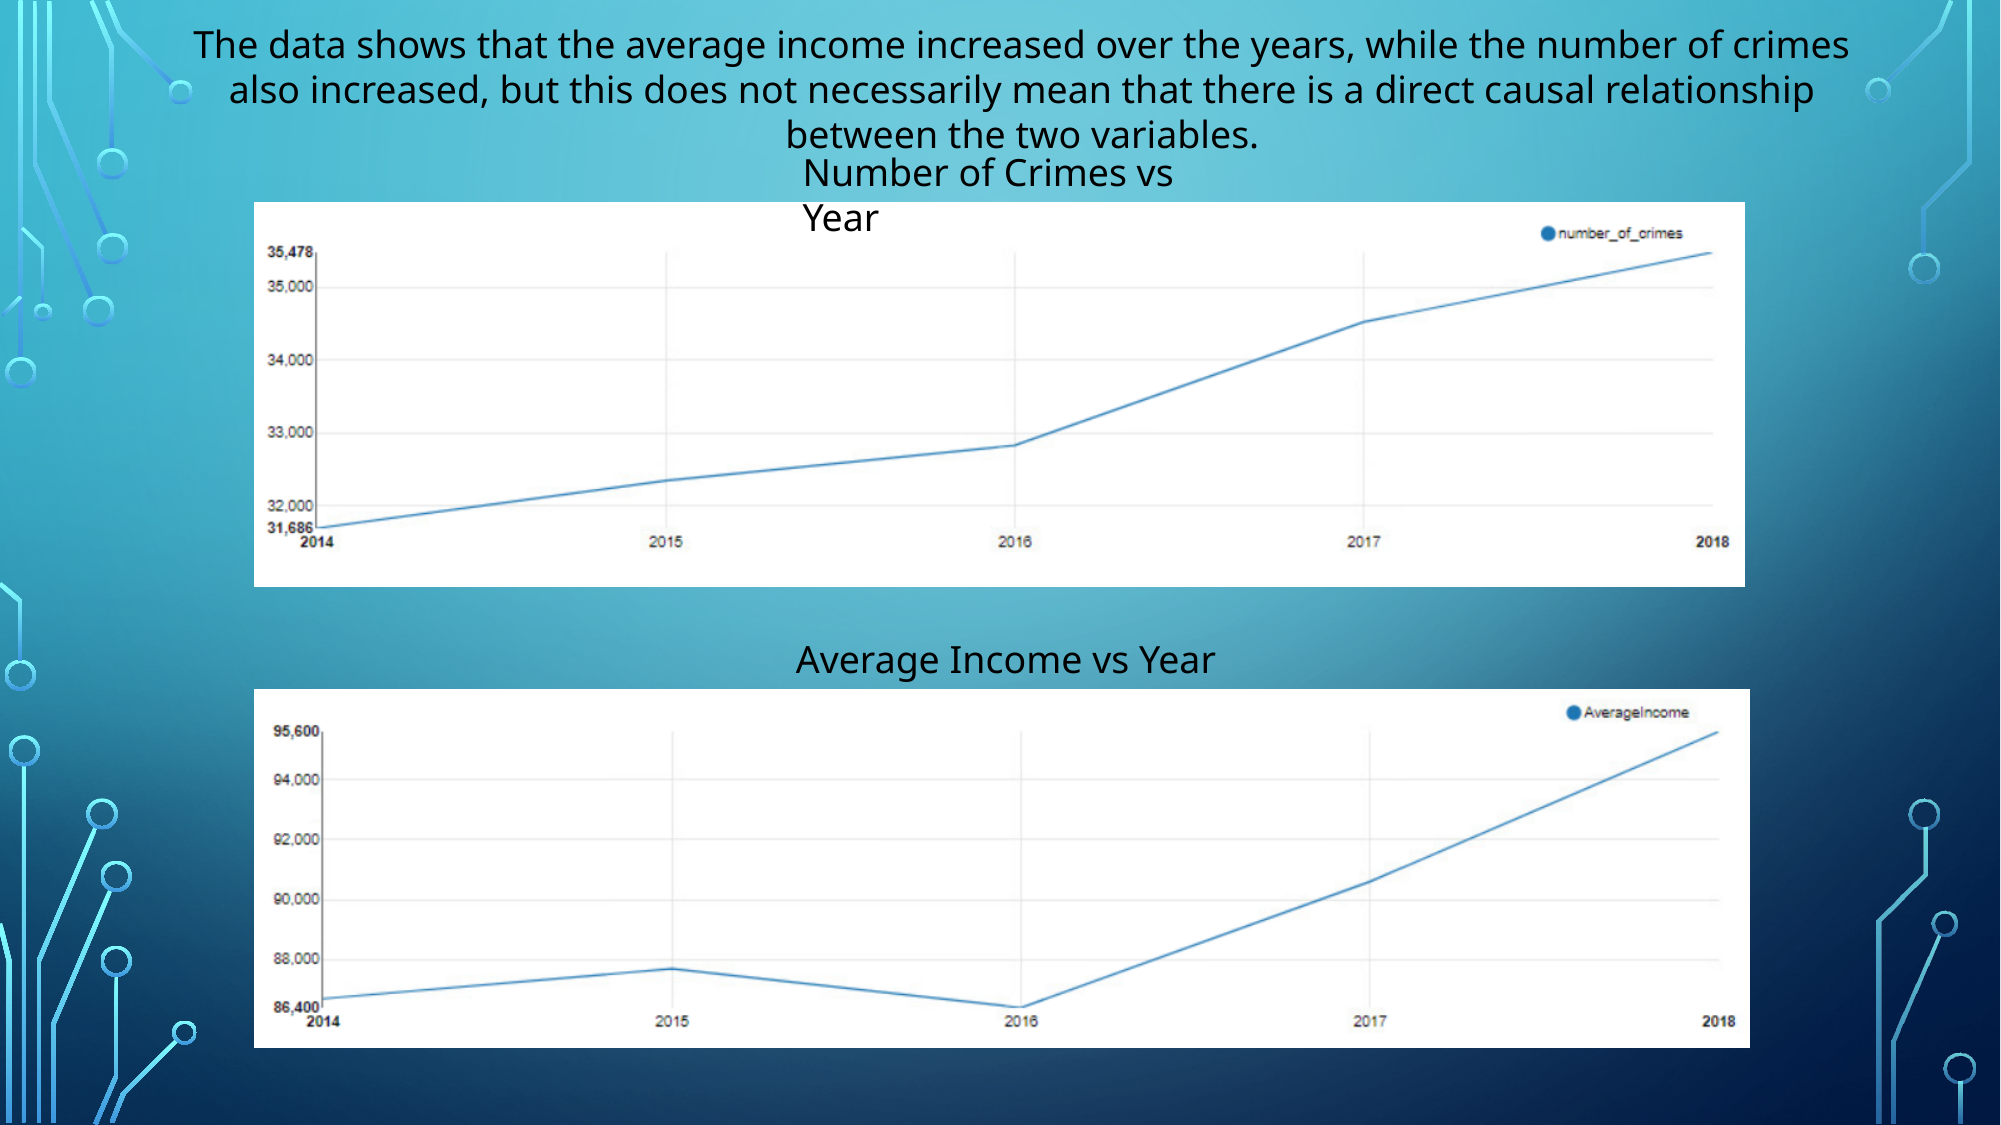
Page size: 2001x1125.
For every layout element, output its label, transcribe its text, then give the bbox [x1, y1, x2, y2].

picture [254, 202, 1745, 587]
text_box Number of Crimes vs Year [787, 164, 1225, 202]
picture [254, 689, 1750, 1048]
text_box The data shows that the average income increased over the years, while the number of crimes also increased, but this does not necessarily mean that there is a direct causal relationship between the two variables. [143, 13, 1902, 164]
text_box Average Income vs Year [781, 629, 1231, 689]
